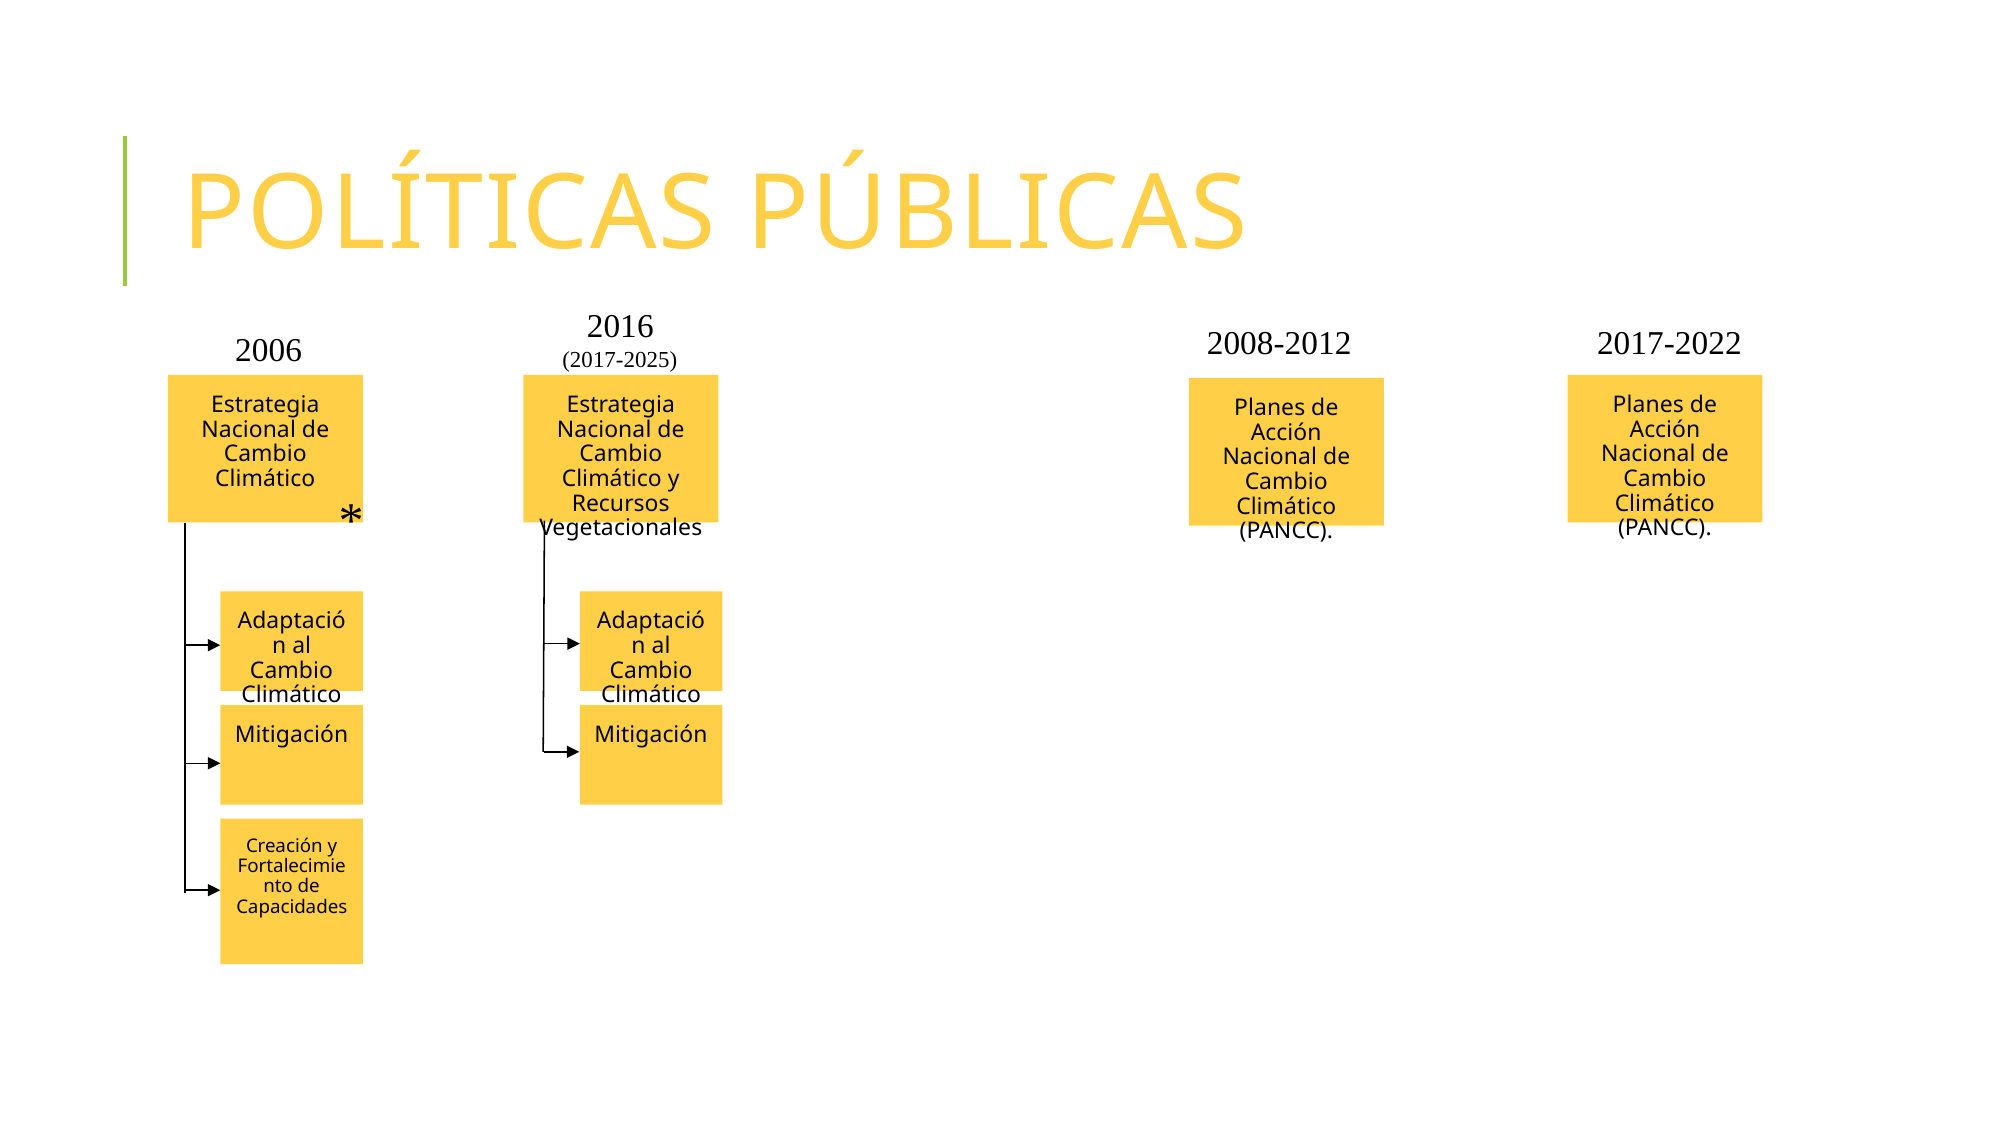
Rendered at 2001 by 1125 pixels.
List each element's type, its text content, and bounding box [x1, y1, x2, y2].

text_box 2008-2012 [1192, 314, 1387, 369]
text_box 2006 [220, 320, 415, 375]
text_box Estrategia Nacional de Cambio Climático y Recursos Vegetacionales [523, 374, 719, 523]
text_box Planes de Acción Nacional de Cambio Climático (PANCC). [1567, 374, 1763, 523]
text_box Adaptación al Cambio Climático [579, 591, 723, 691]
text_box 2017-2022 [1582, 314, 1777, 369]
text_box Mitigación [220, 705, 363, 805]
text_box Planes de Acción Nacional de Cambio Climático (PANCC). [1188, 377, 1384, 526]
text_box Estrategia Nacional de Cambio Climático [167, 374, 363, 523]
text_box Mitigación [579, 705, 723, 805]
text_box Creación y Fortalecimiento de Capacidades [220, 818, 363, 965]
text_box Adaptación al Cambio Climático [220, 591, 363, 691]
text_box 2016 (2017-2025) [547, 296, 887, 379]
text_box * [324, 479, 441, 555]
title Políticas públicas [168, 96, 1763, 342]
